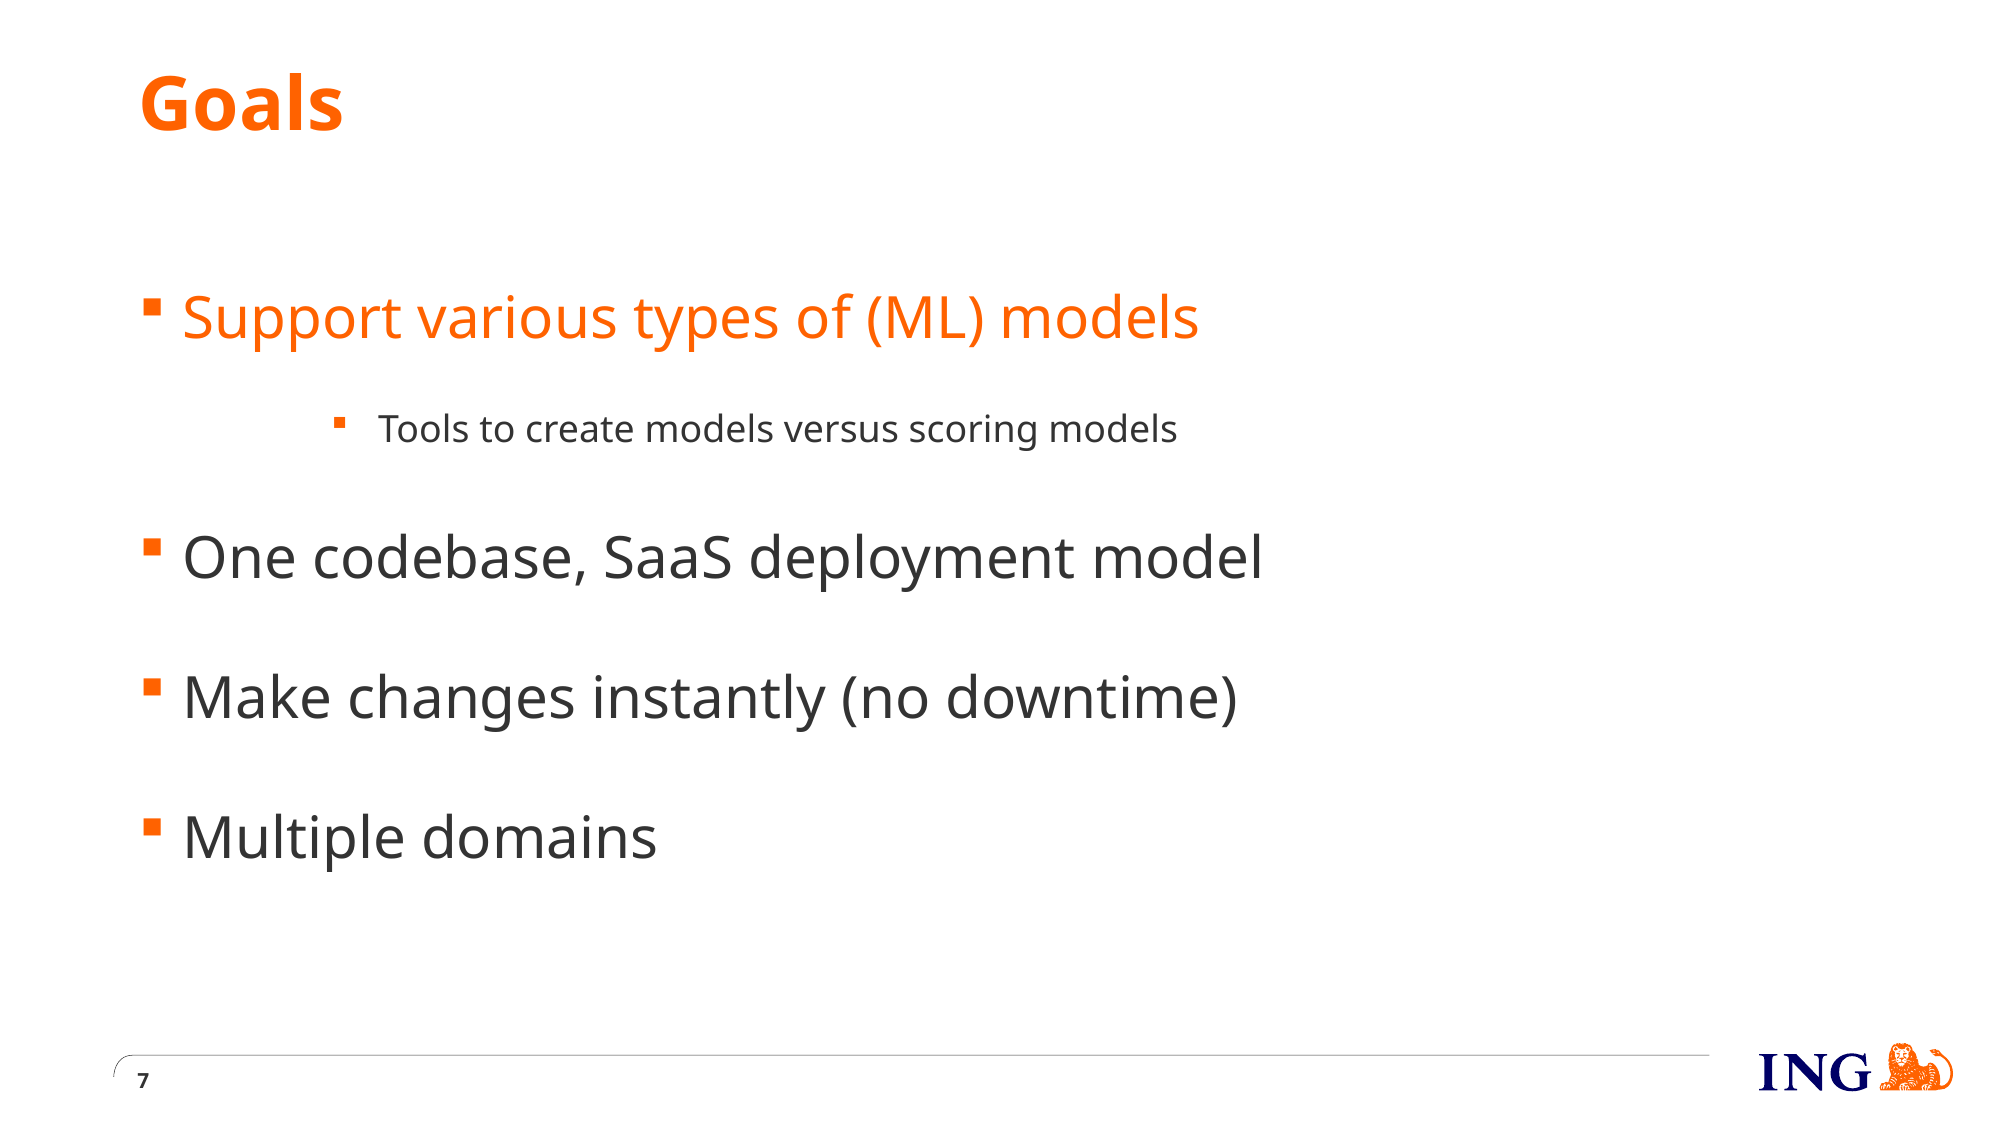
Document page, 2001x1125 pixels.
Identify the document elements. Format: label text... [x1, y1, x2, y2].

title Goals [138, 46, 1860, 187]
list Support various types of (ML) models Tools to create models versus scoring models One codebase, SaaS deployment model Make changes instantly (no downtime) Multiple domains [138, 209, 1860, 1018]
slide_number 7 [137, 1065, 219, 1097]
